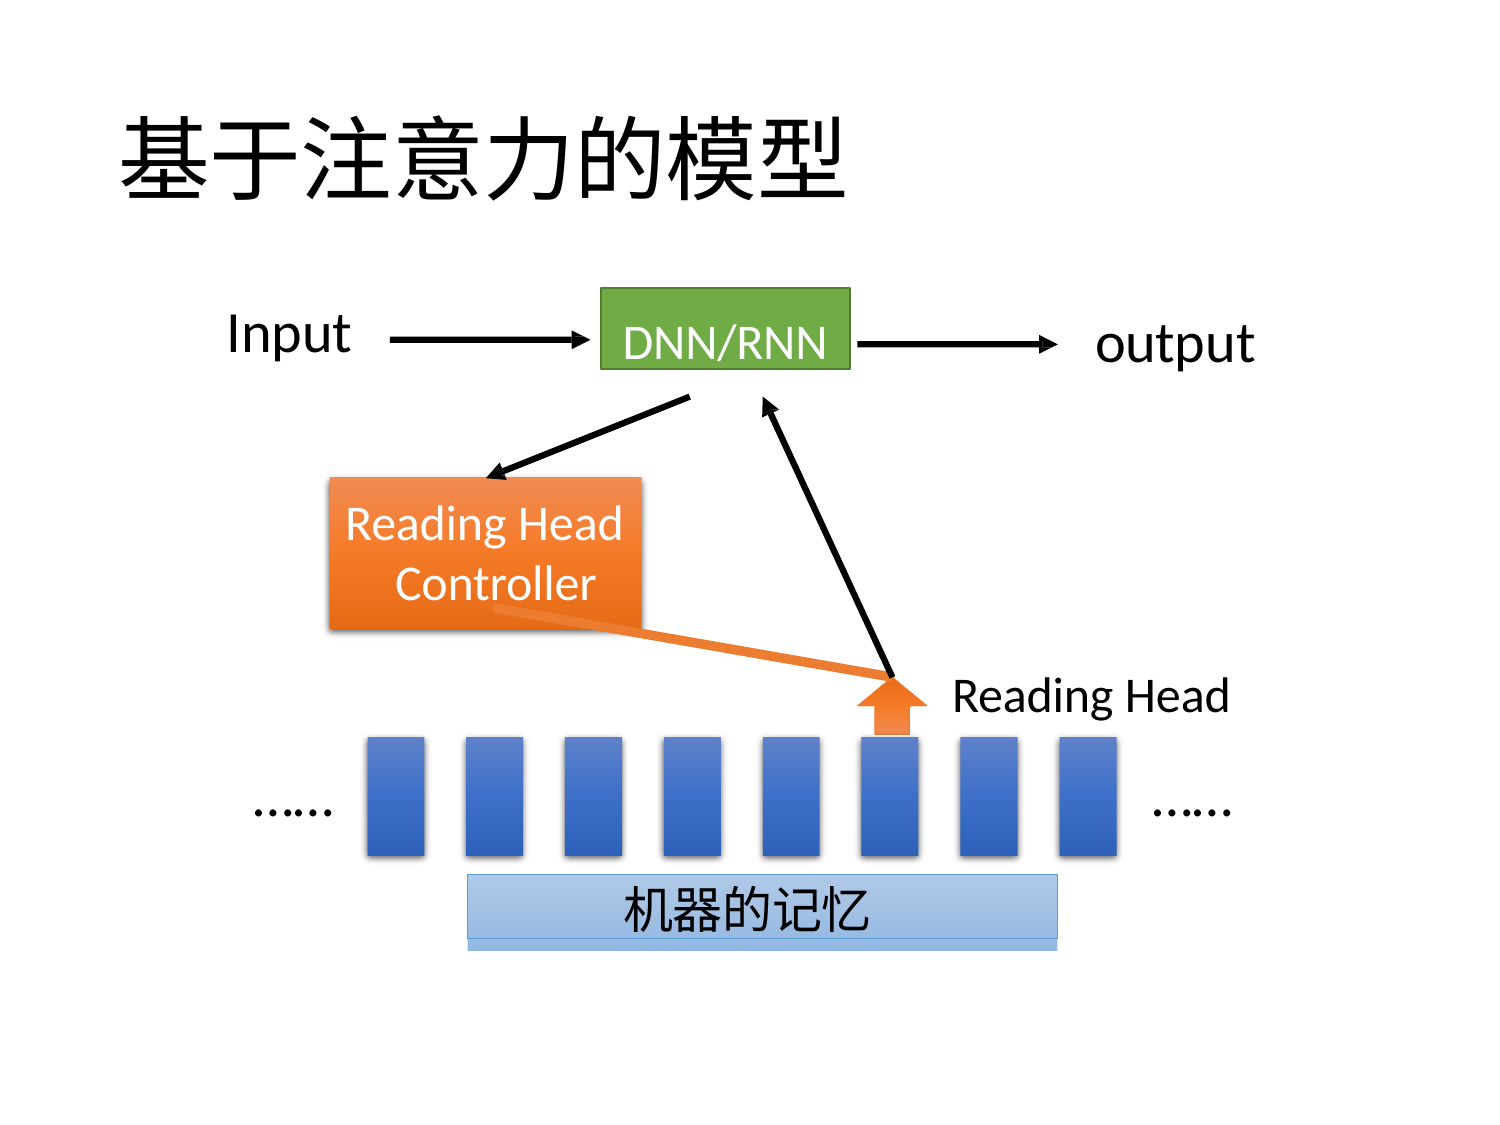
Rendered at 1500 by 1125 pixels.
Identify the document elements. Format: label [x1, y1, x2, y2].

title [116, 100, 974, 291]
text_box [357, 730, 435, 868]
text_box [456, 730, 533, 868]
text_box [950, 730, 1028, 868]
text_box [224, 292, 355, 365]
text_box [389, 330, 591, 350]
text_box [950, 660, 1235, 723]
text_box [753, 730, 830, 868]
text_box [653, 730, 731, 868]
text_box [467, 874, 1058, 951]
text_box [305, 393, 929, 868]
text_box [555, 730, 632, 868]
text_box [857, 334, 1058, 354]
text_box [1150, 755, 1236, 828]
text_box [600, 288, 851, 370]
text_box [1092, 302, 1259, 375]
text_box [251, 755, 337, 828]
text_box [1049, 730, 1127, 868]
